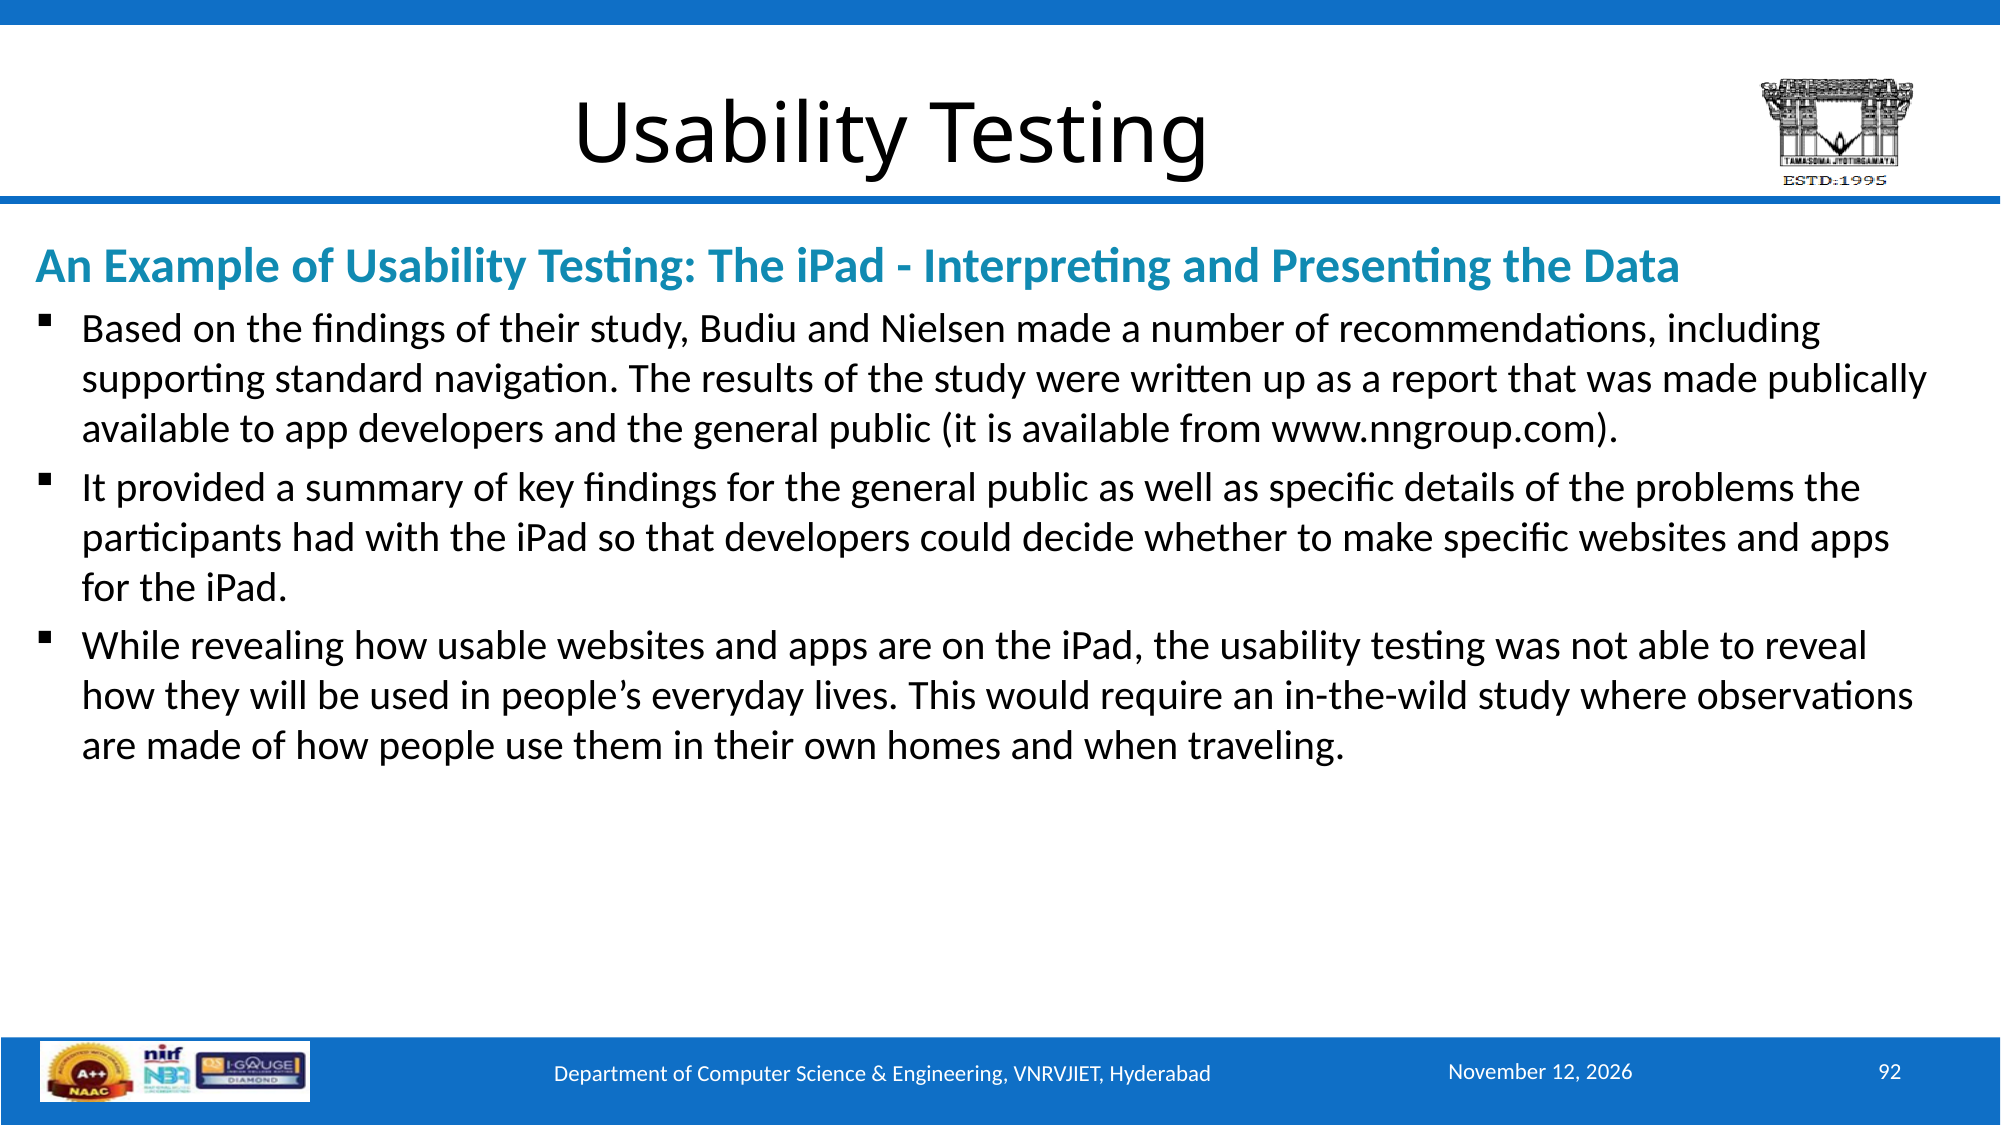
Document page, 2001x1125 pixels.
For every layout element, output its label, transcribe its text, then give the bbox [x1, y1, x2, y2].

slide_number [1433, 1040, 1734, 1100]
slide_number 92 [1749, 1040, 1917, 1100]
list An Example of Usability Testing: The iPad - Interpreting and Presenting the Data Based on the findings of their study, Budiu and Nielsen made a number of recommendations, including supporting standard navigation. The results of the study were written up as a report that was made publically available to app developers and the general public (it is available from www.nngroup.com). It provided a summary of key findings for the general public as well as specific details of the problems the participants had with the iPad so that developers could decide whether to make specific websites and apps for the iPad. While revealing how usable websites and apps are on the iPad, the usability testing was not able to reveal how they will be used in people’s everyday lives. This would require an in-the-wild study where observations are made of how people use them in their own homes and when traveling. [20, 224, 1963, 1013]
title Usability Testing [33, 57, 1750, 200]
picture [1750, 70, 1934, 194]
footer Department of Computer Science & Engineering, VNRVJIET, Hyderabad [333, 1041, 1434, 1102]
picture [40, 1041, 310, 1102]
